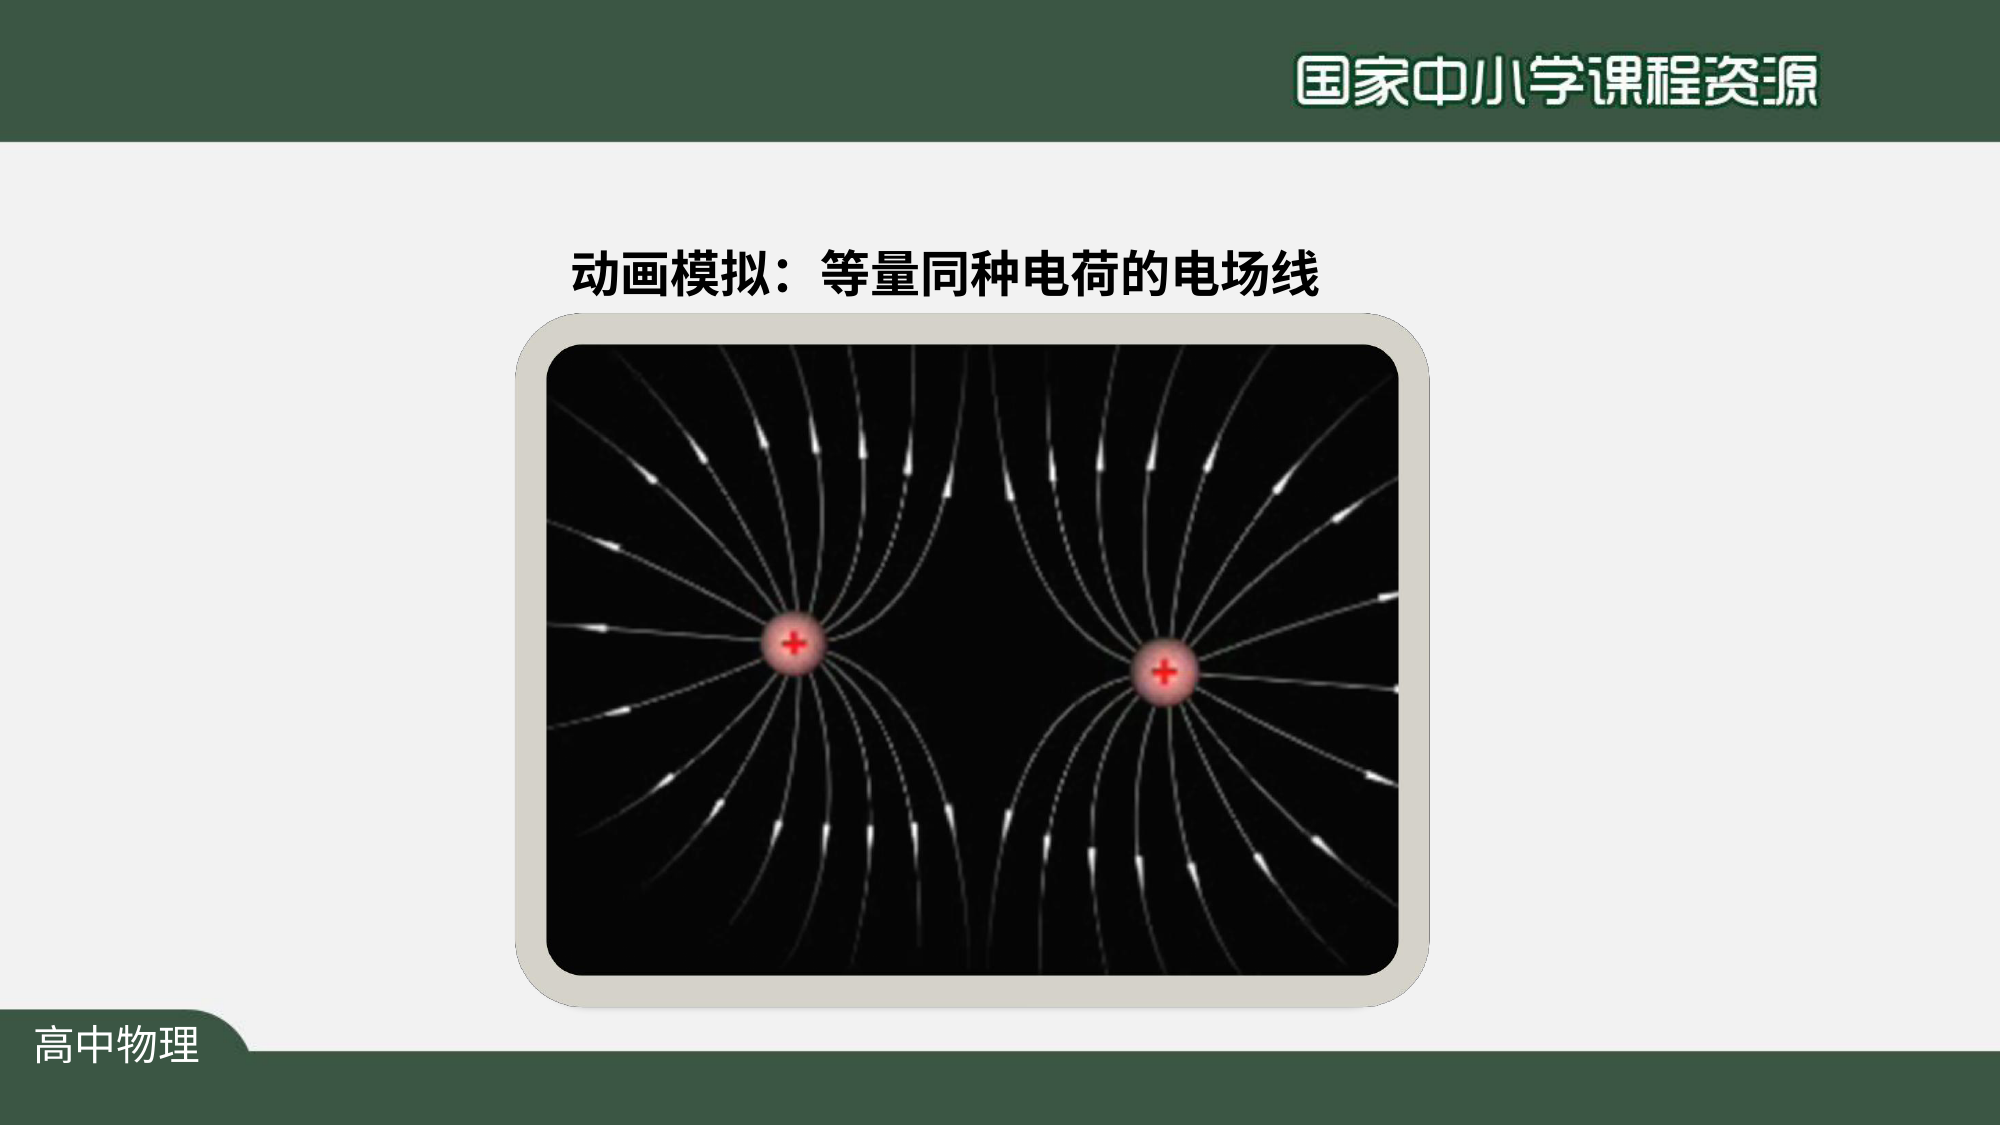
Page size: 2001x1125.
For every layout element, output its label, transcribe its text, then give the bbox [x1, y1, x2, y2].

footer 高中物理 [31, 1013, 202, 1125]
title 动画模拟：等量同种电荷的电场线 [568, 240, 1324, 431]
picture [0, 0, 2000, 1125]
text_box [508, 310, 1431, 1019]
